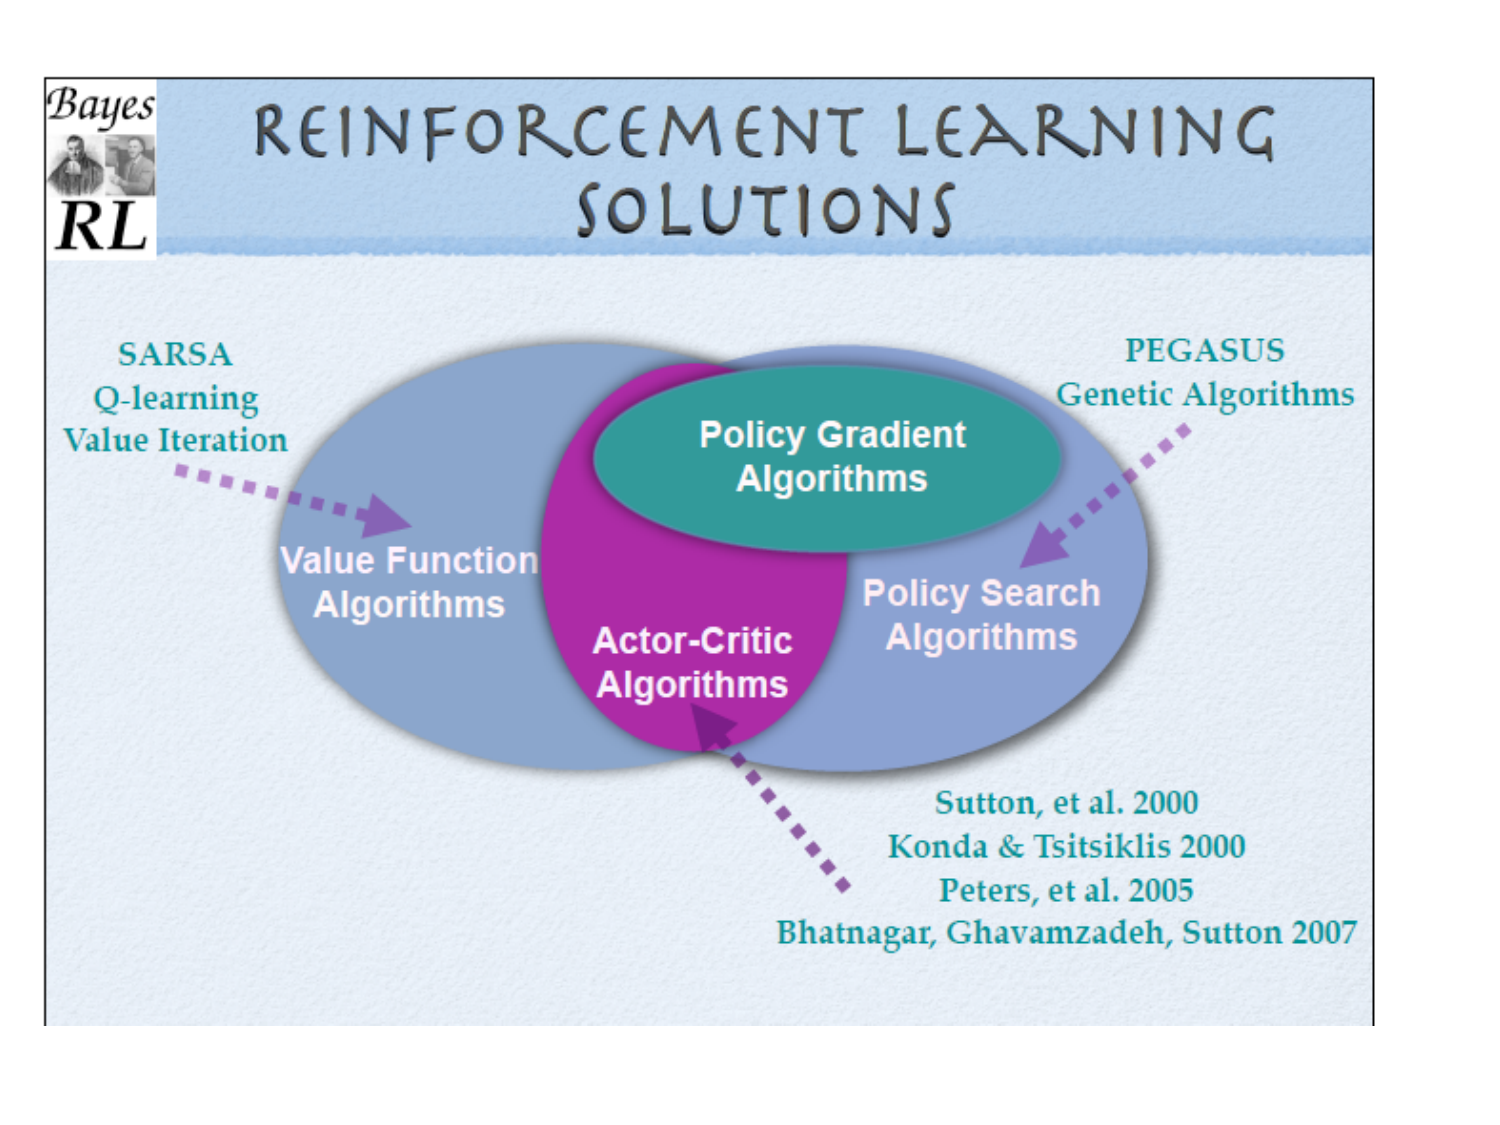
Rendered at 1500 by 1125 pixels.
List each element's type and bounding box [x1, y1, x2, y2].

picture [16, 49, 1413, 1026]
